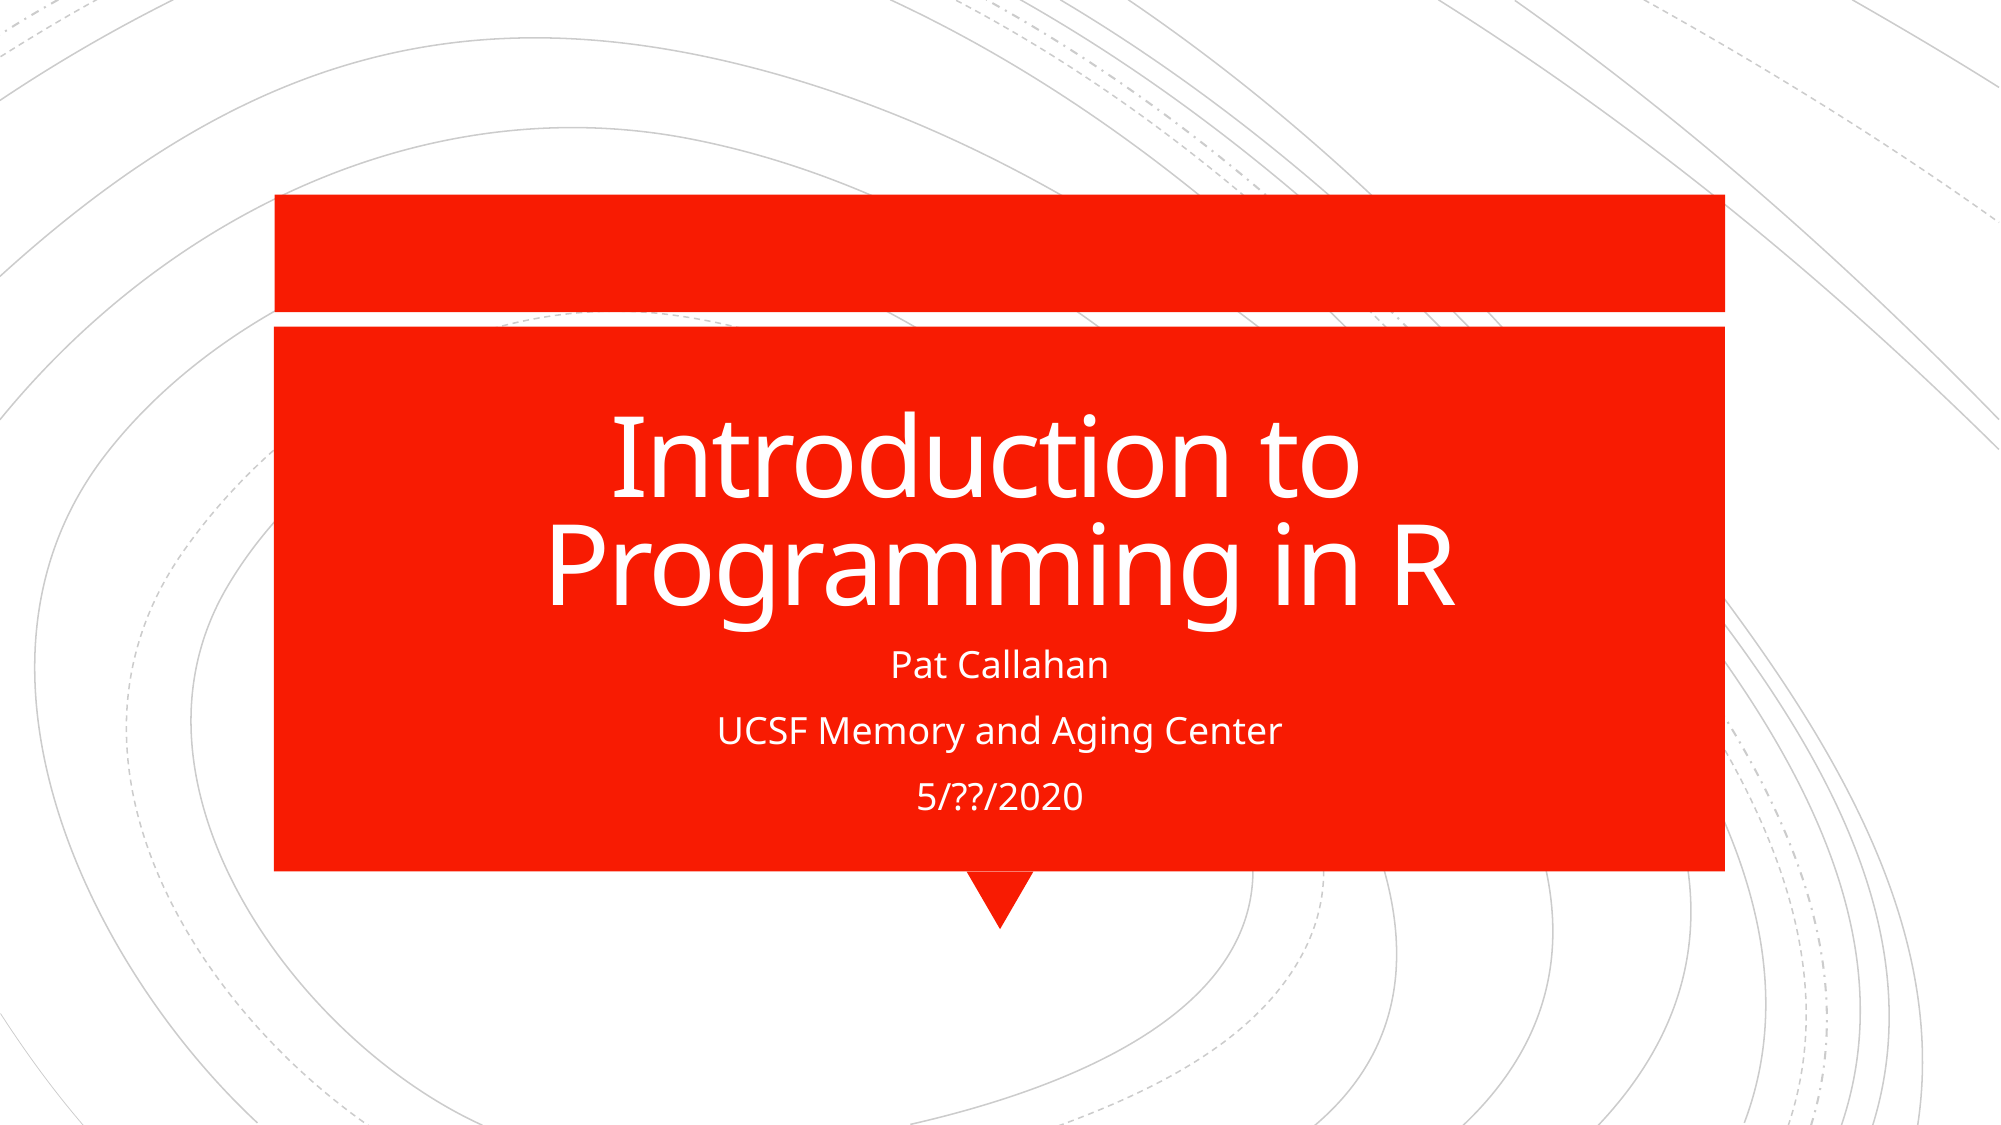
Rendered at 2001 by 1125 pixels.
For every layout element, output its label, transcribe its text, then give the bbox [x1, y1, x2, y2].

title Introduction to Programming in R [288, 340, 1713, 628]
subtitle Pat Callahan UCSF Memory and Aging Center 5/??/2020 [288, 640, 1712, 858]
